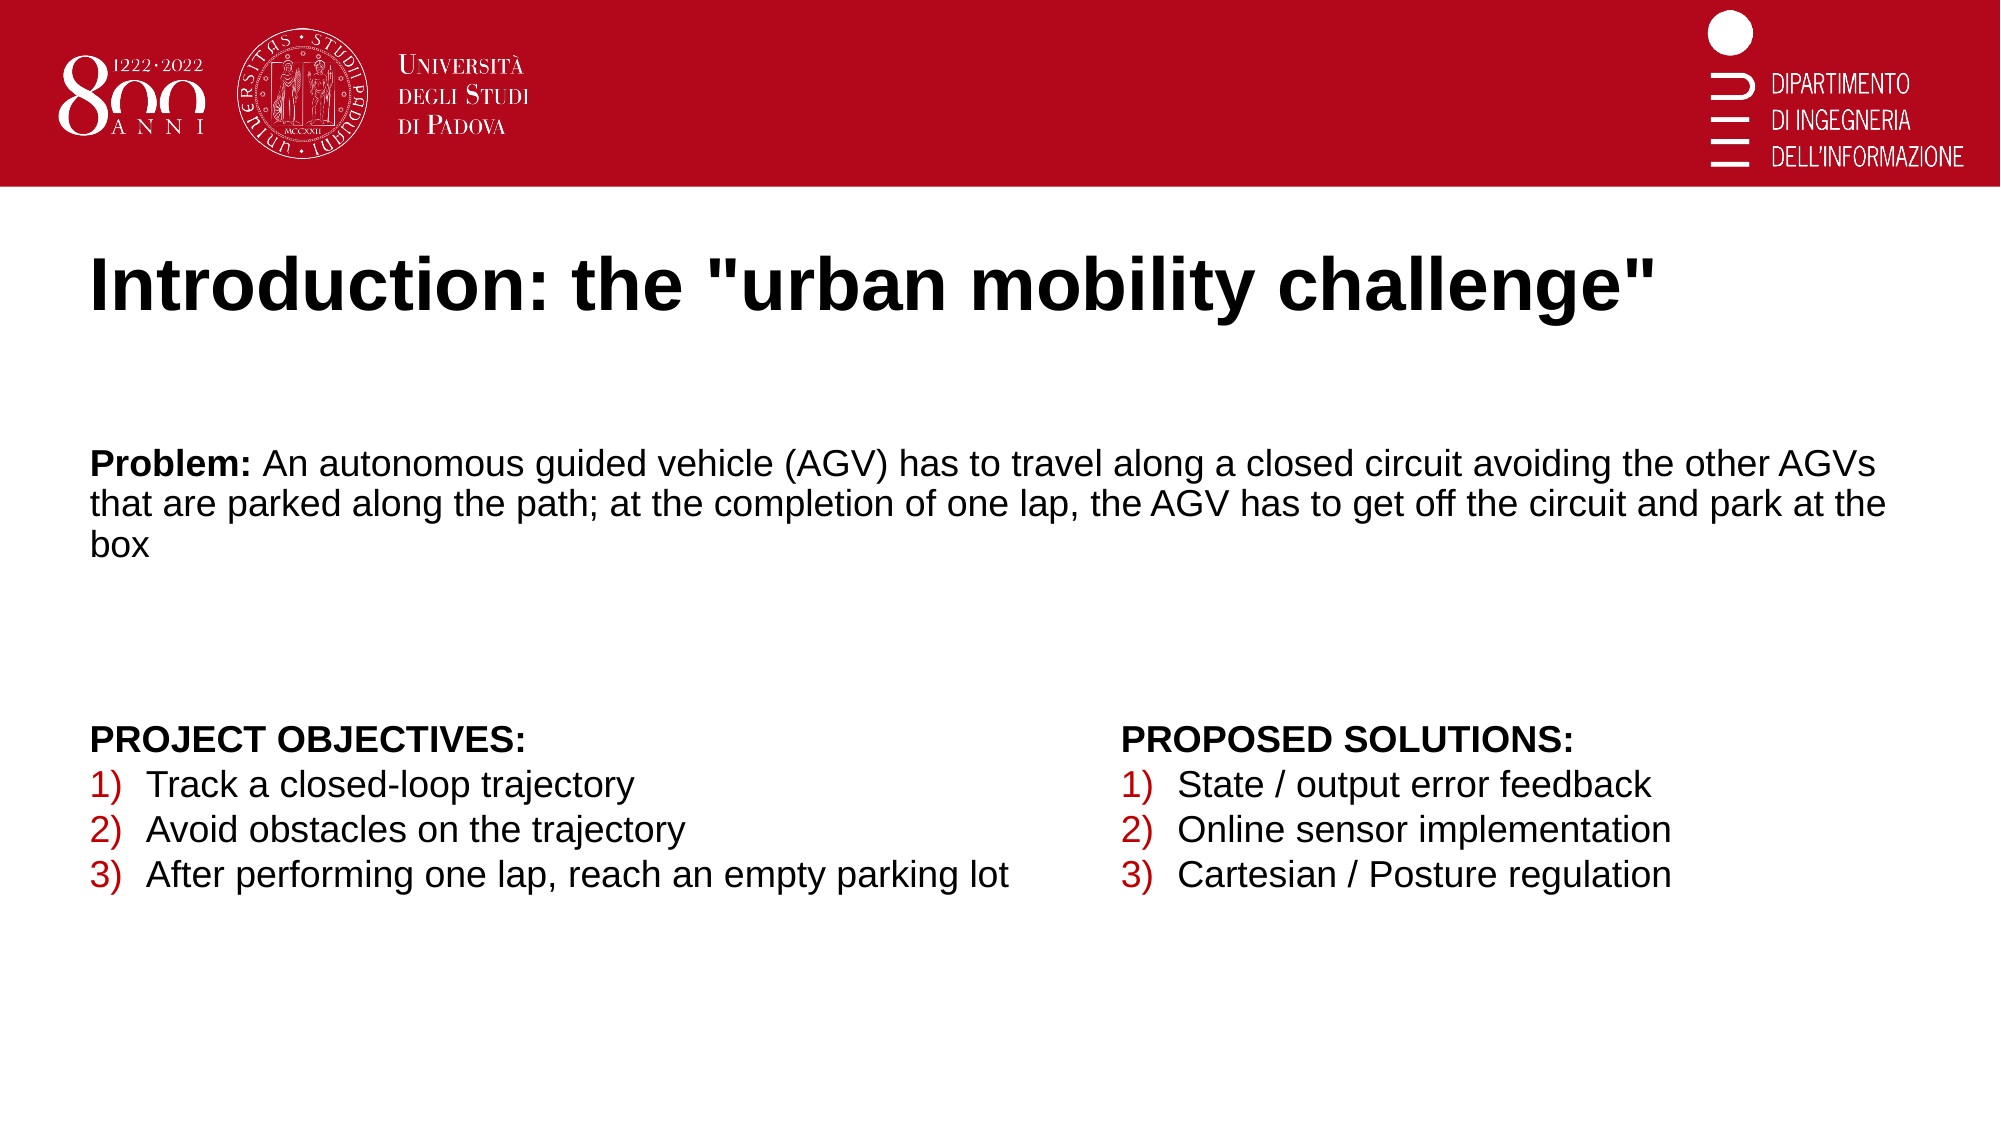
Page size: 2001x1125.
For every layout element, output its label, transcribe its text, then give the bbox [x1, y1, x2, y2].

text_box PROPOSED SOLUTIONS: State / output error feedback Online sensor implementation Cartesian / Posture regulation [1106, 707, 1926, 903]
title Introduction: the "urban mobility challenge" [74, 189, 2000, 384]
picture [1663, 0, 2000, 221]
list Problem: An autonomous guided vehicle (AGV) has to travel along a closed circuit avoiding the other AGVs that are parked along the path; at the completion of one lap, the AGV has to get off the circuit and park at the box [74, 436, 1943, 596]
text_box PROJECT OBJECTIVES: Track a closed-loop trajectory Avoid obstacles on the trajectory After performing one lap, reach an empty parking lot [74, 707, 1029, 903]
